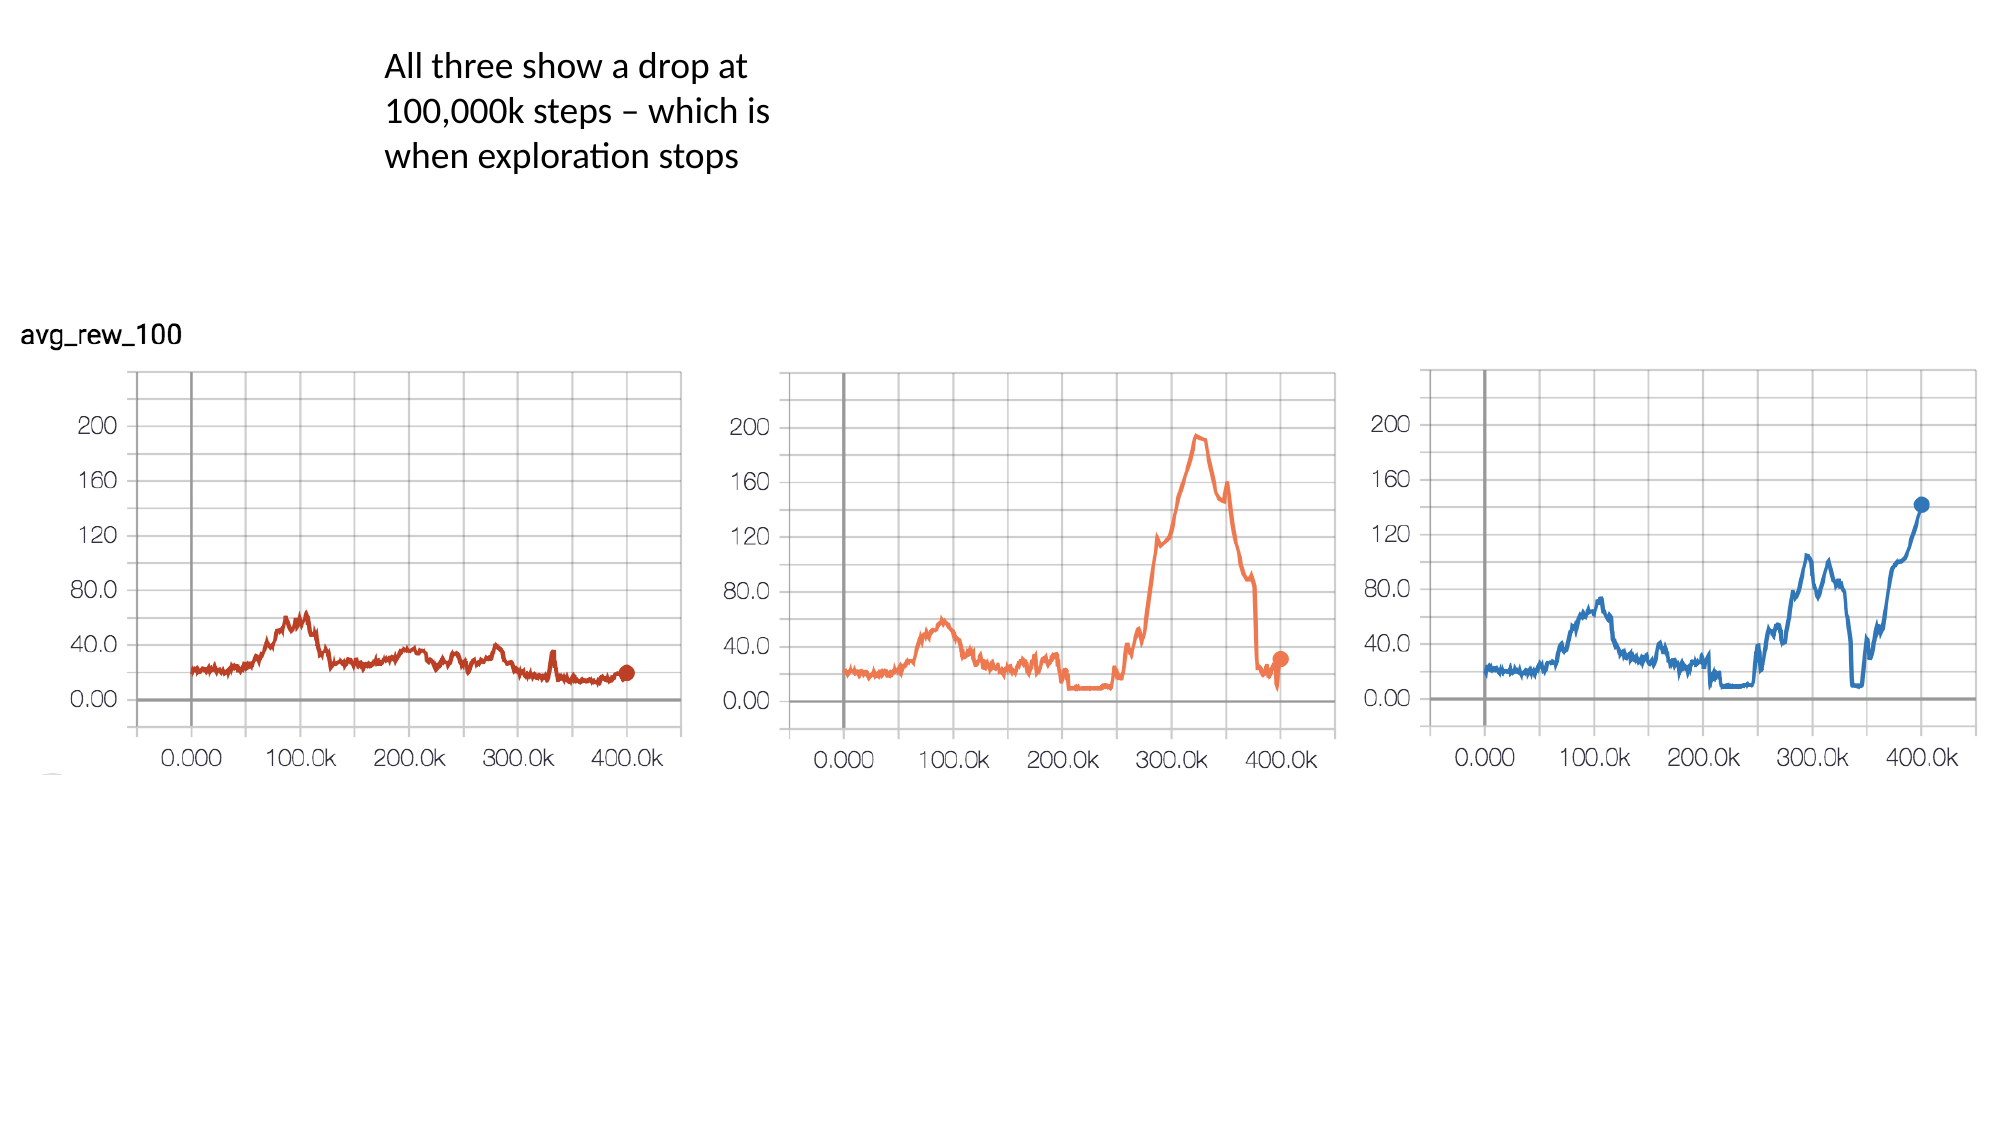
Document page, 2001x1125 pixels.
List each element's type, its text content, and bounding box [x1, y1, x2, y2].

text_box All three show a drop at 100,000k steps – which is when exploration stops [369, 33, 858, 184]
picture [0, 302, 1991, 775]
